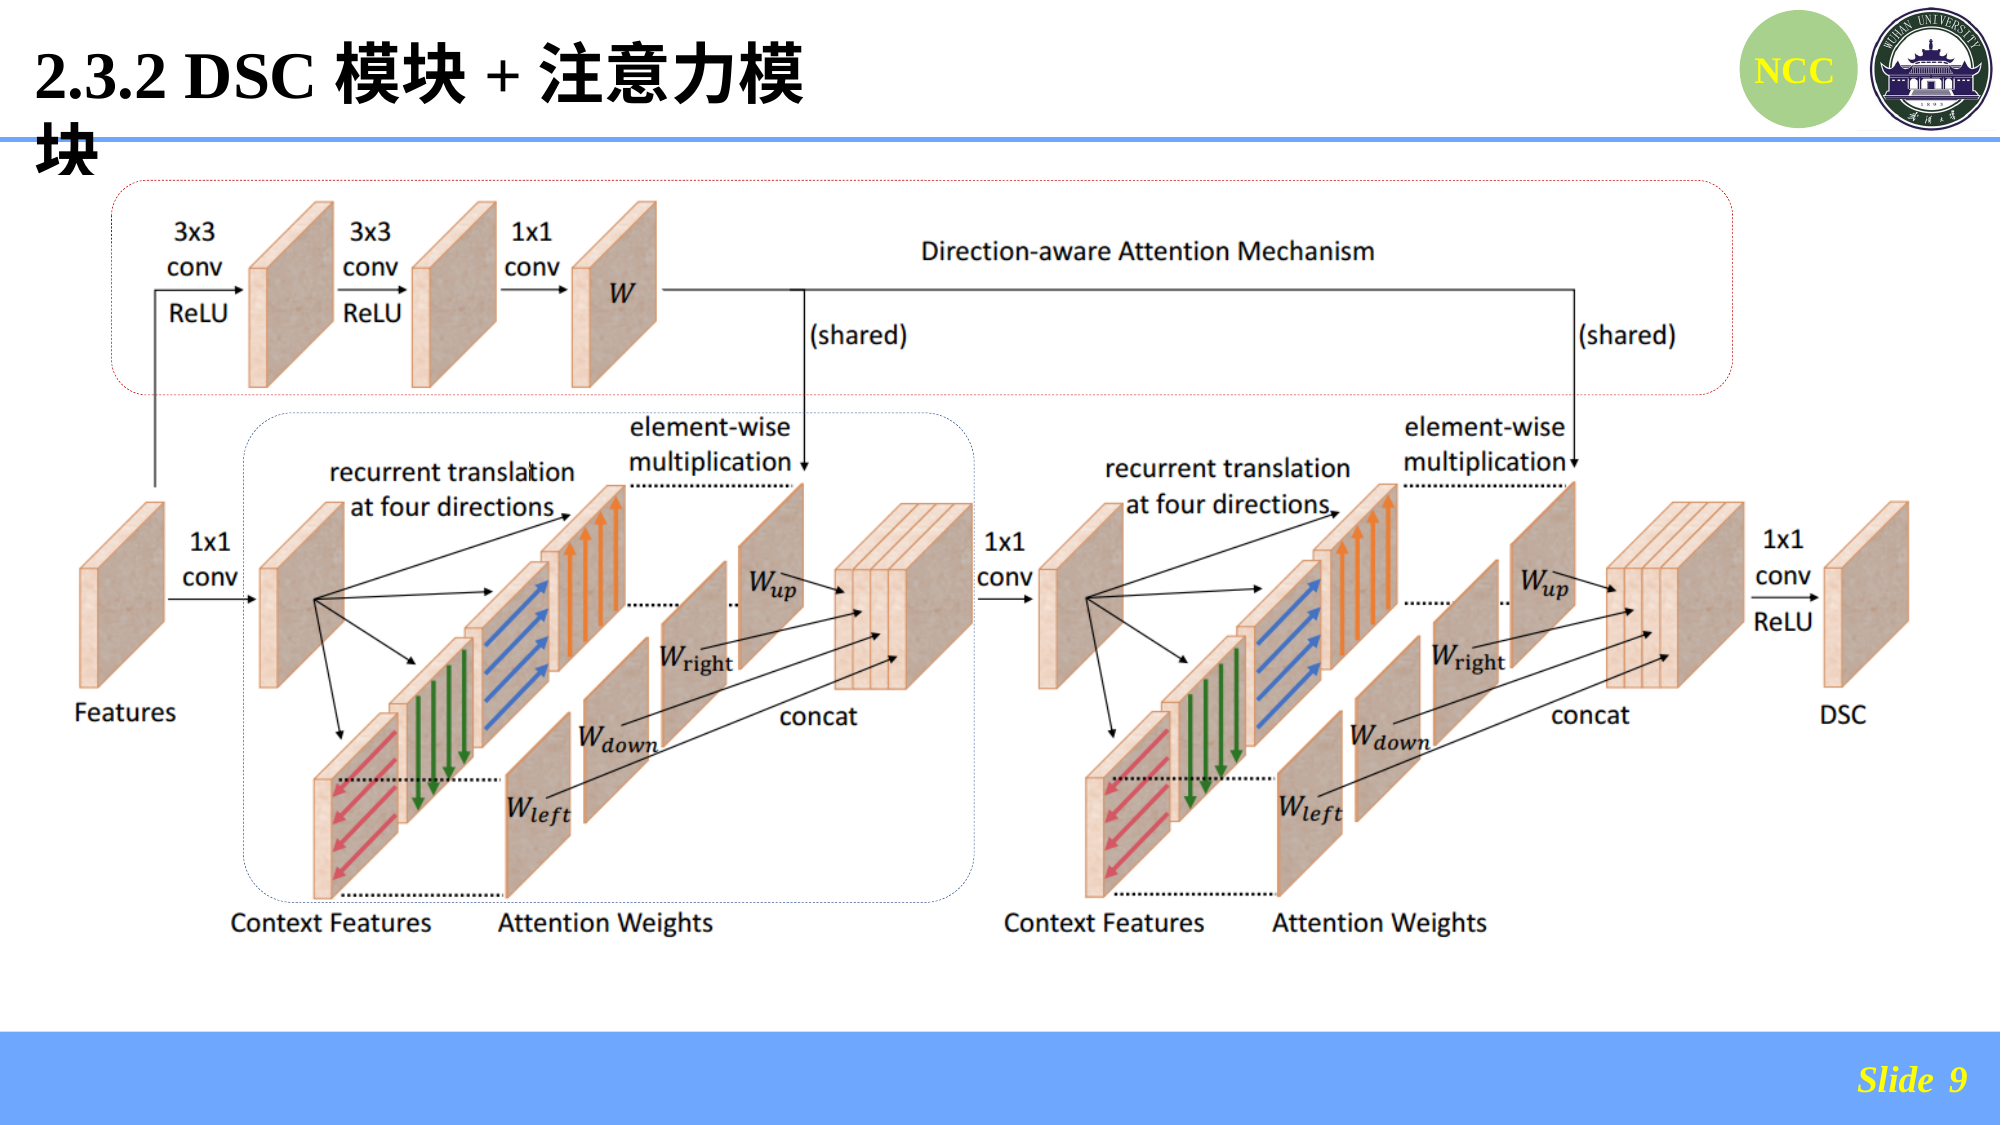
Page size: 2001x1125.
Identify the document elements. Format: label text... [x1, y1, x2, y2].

text_box 2.3.2 DSC模块+注意力模块 [19, 24, 866, 200]
text_box 9 [1934, 1047, 2000, 1107]
picture [1857, 7, 1996, 131]
picture [43, 175, 1957, 950]
